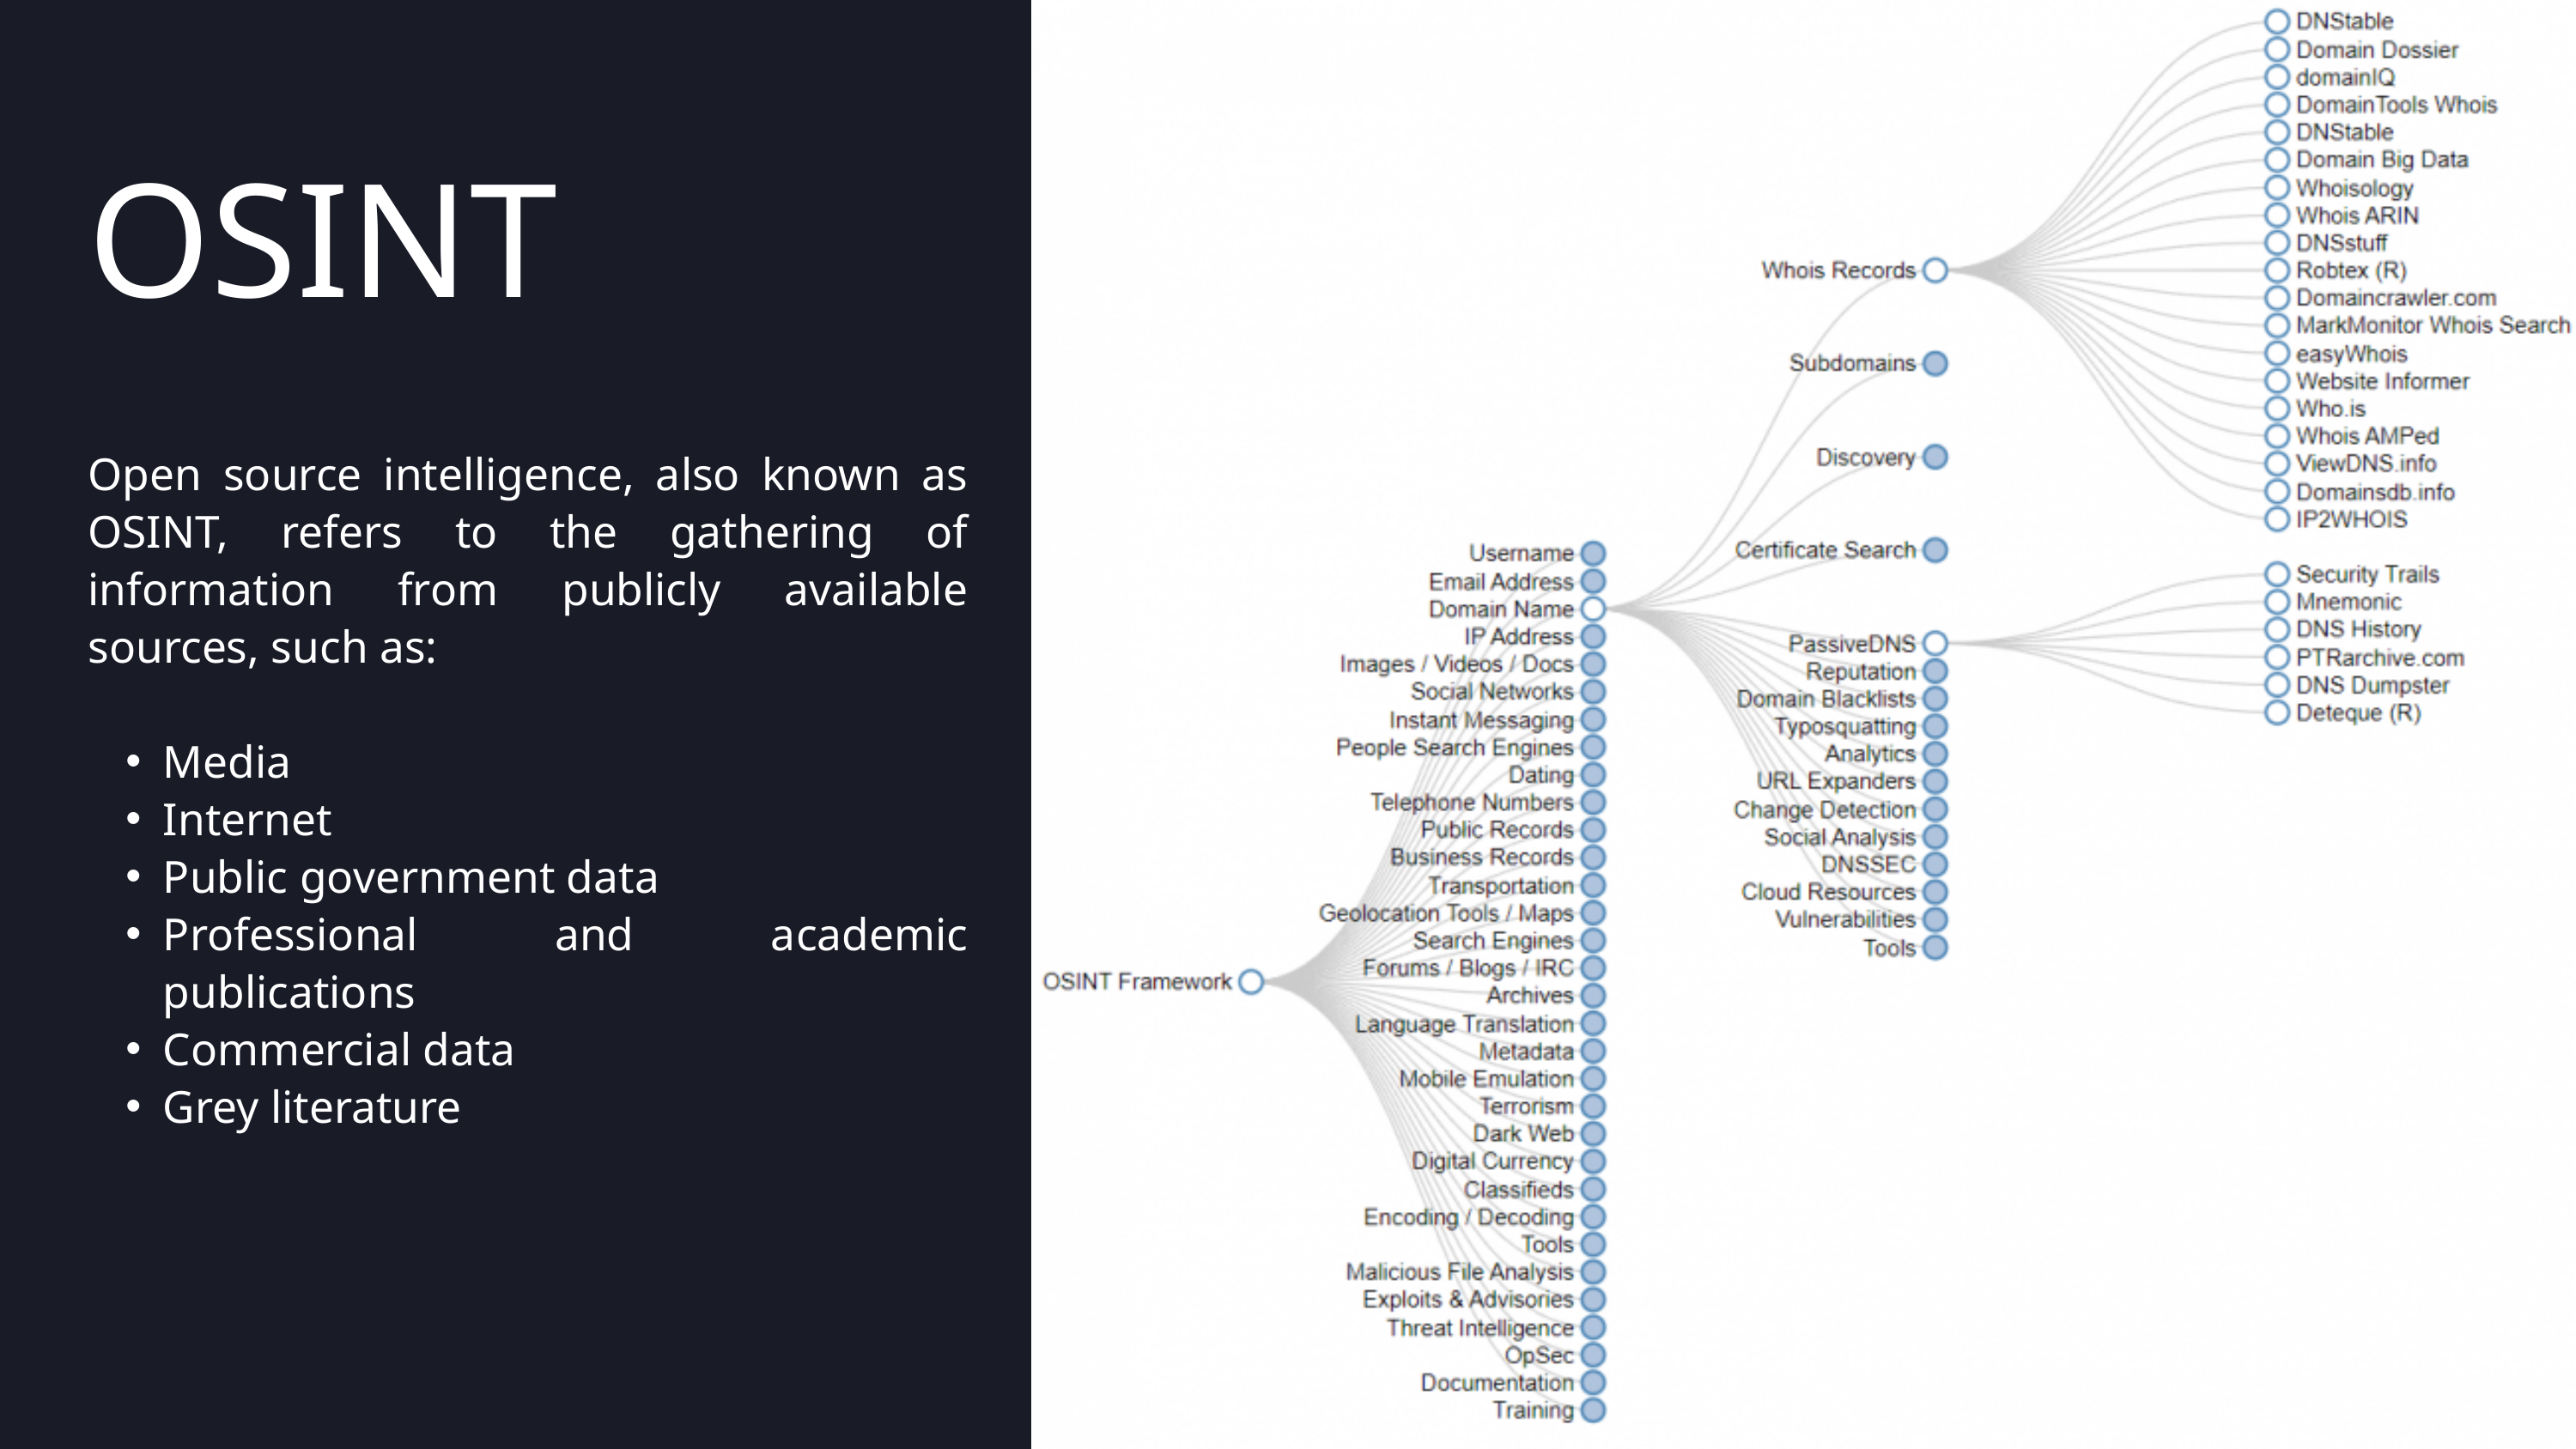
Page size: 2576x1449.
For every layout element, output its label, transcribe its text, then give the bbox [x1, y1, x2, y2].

picture [1031, 0, 2576, 1449]
text_box OSINT [88, 155, 1027, 329]
text_box Open source intelligence, also known as OSINT, refers to the gathering of information from publicly available sources, such as: Media Internet Public government data Professional and academic publications Commercial data Grey literature [88, 441, 969, 1132]
